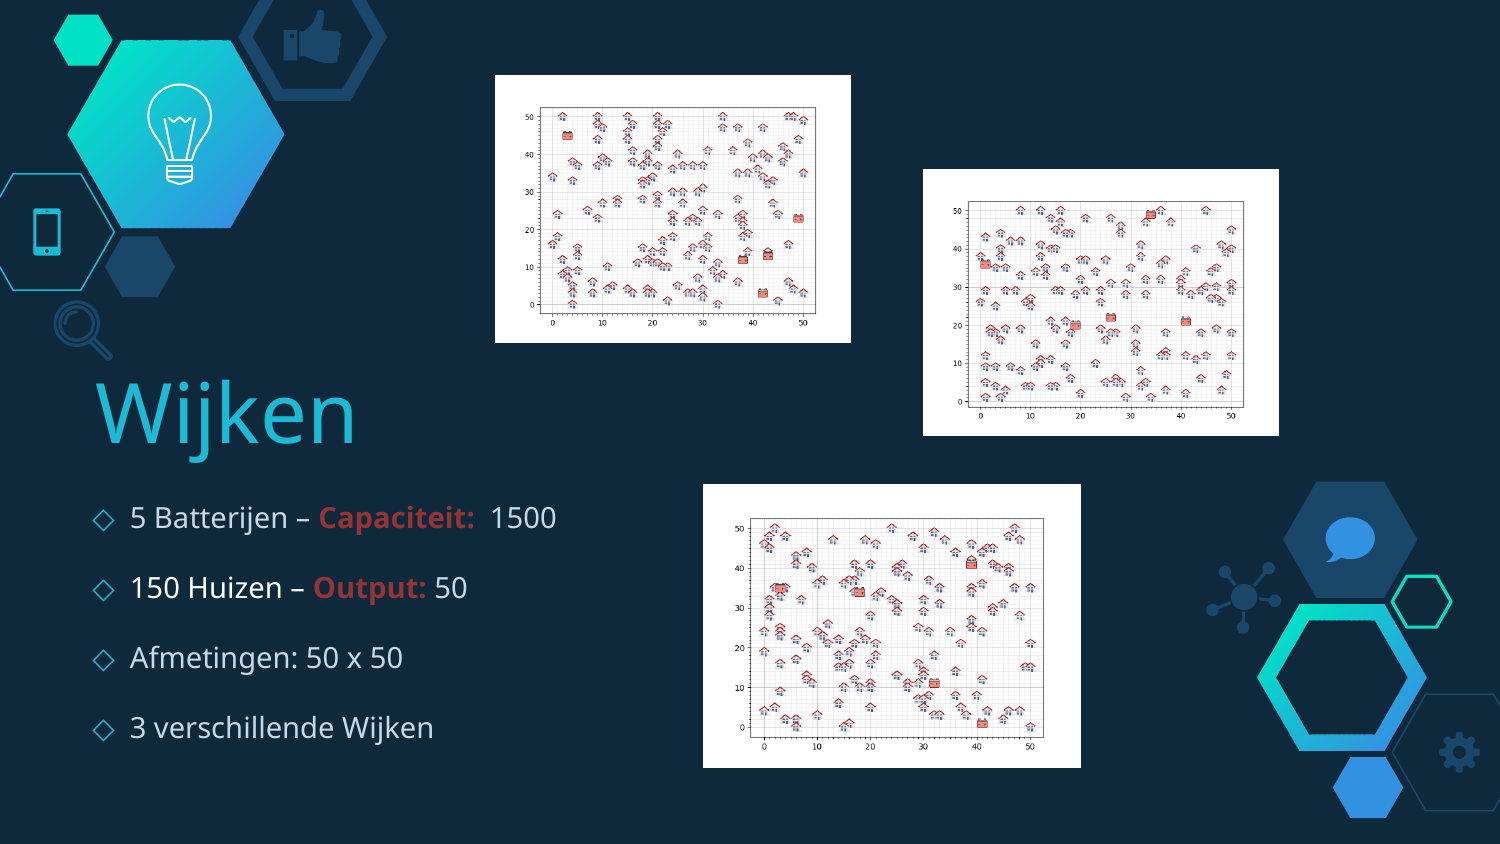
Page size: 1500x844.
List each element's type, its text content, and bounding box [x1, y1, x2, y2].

picture [702, 484, 1081, 768]
title Wijken [80, 368, 892, 475]
picture [495, 75, 851, 343]
picture [923, 168, 1280, 436]
